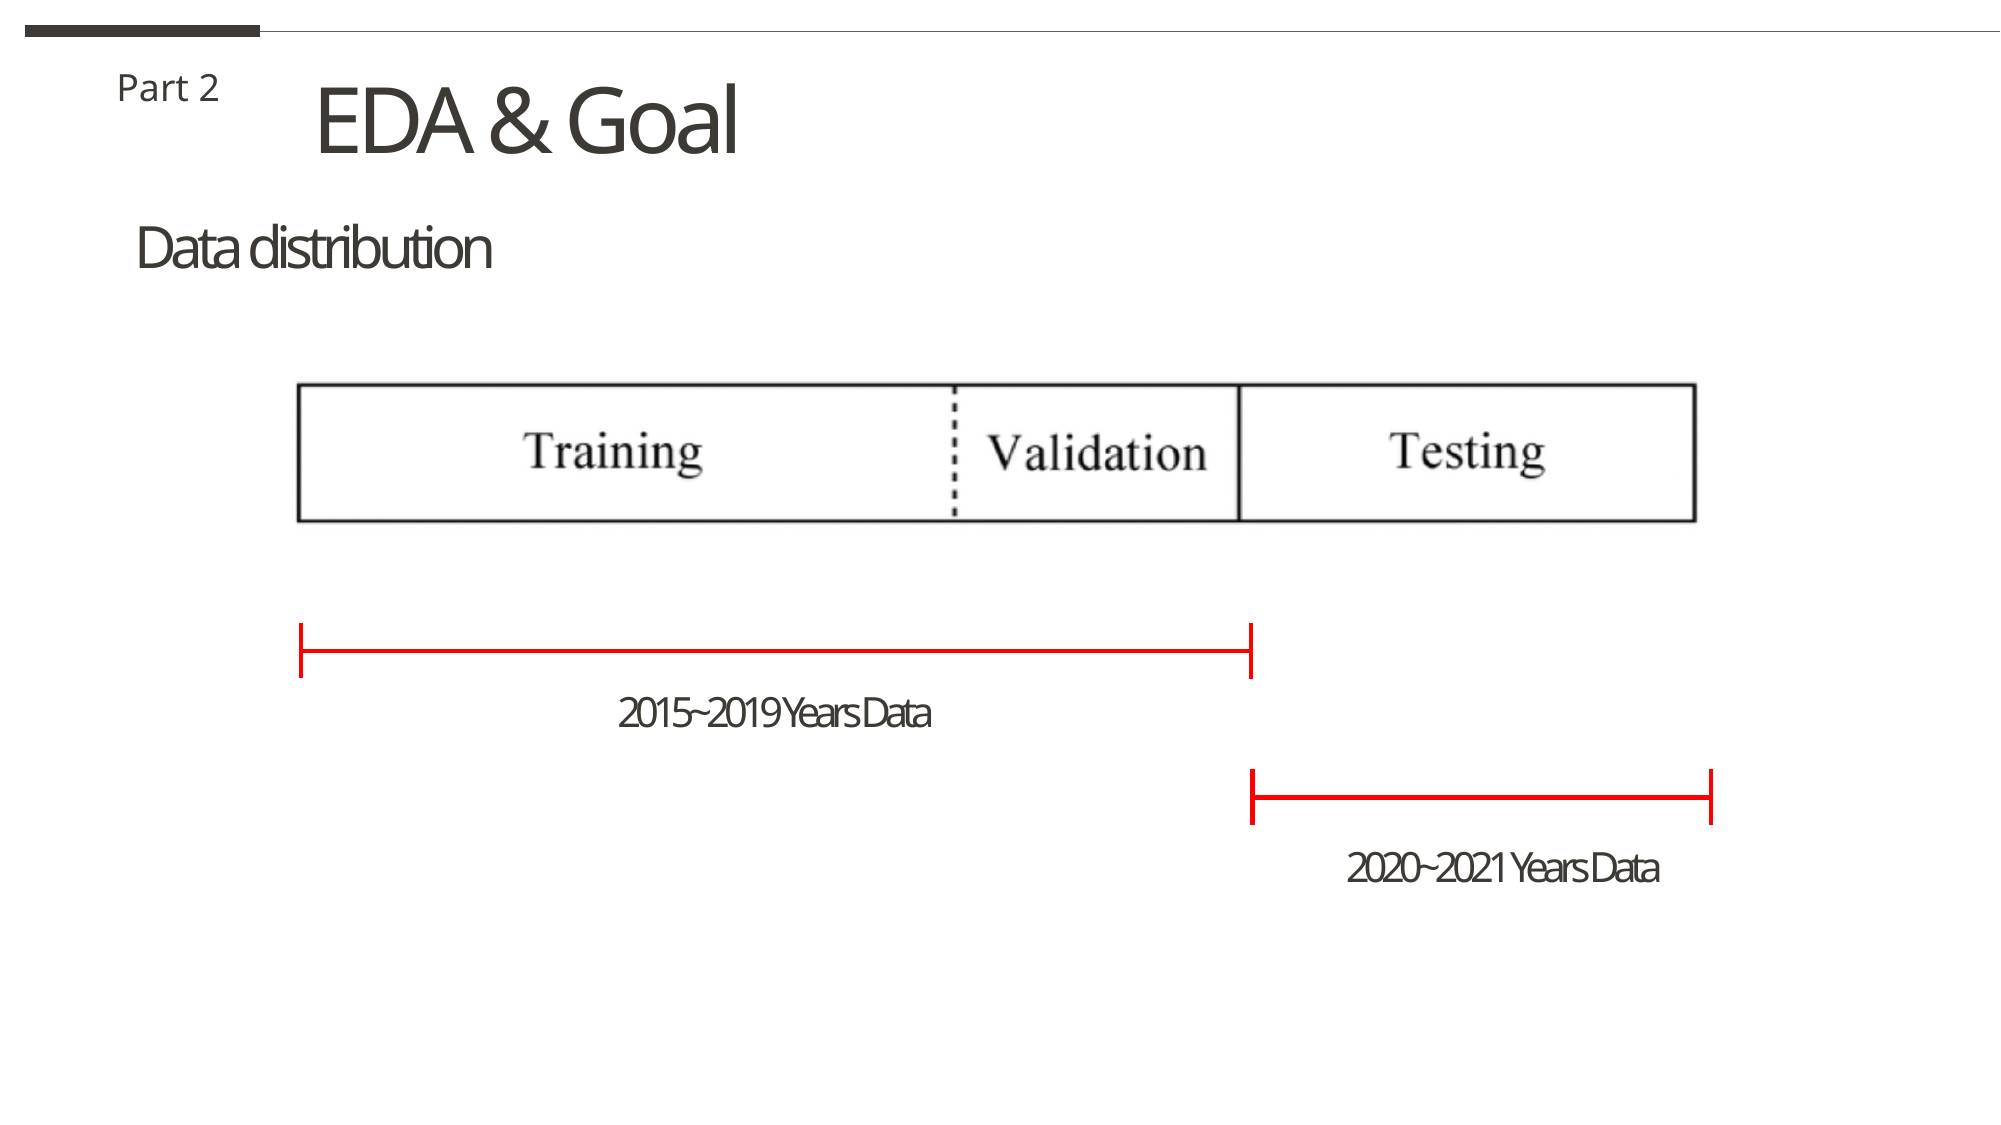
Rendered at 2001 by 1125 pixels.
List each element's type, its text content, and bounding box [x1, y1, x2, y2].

text_box 2015~2019 Years Data [602, 678, 950, 744]
text_box 2020~2021 Years Data [1330, 833, 1678, 898]
picture [224, 375, 1725, 555]
text_box EDA & Goal [297, 54, 759, 179]
text_box Data distribution [119, 203, 512, 289]
text_box Part 2 [101, 56, 236, 117]
